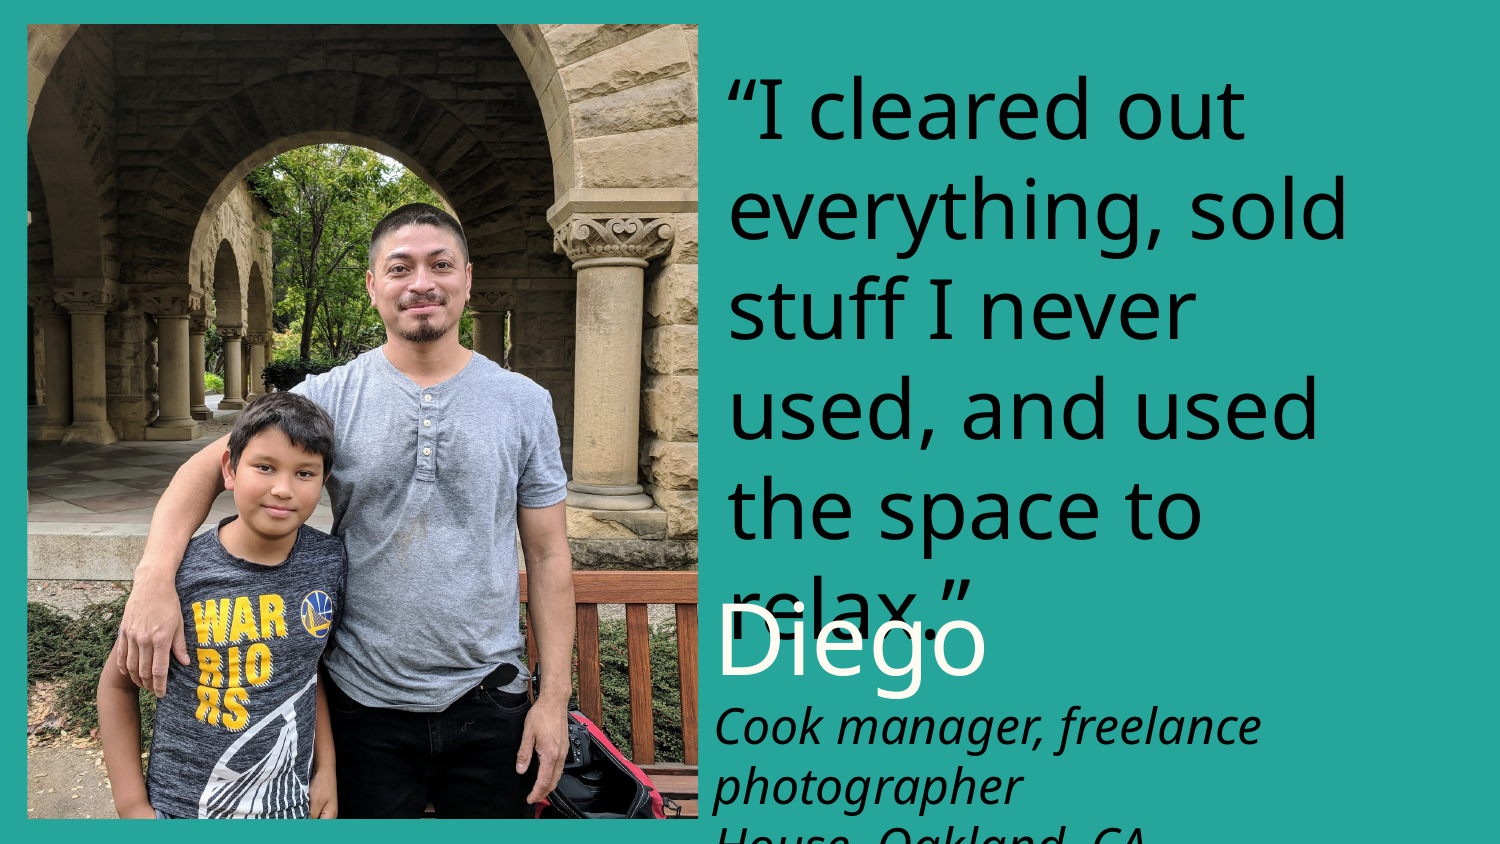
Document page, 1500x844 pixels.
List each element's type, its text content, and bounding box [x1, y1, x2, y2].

text_box Diego Cook manager, freelance photographer House, Oakland, CA [704, 559, 1497, 768]
picture [27, 24, 699, 819]
text_box “I cleared out everything, sold stuff I never used, and used the space to relax.” [712, 41, 1416, 444]
